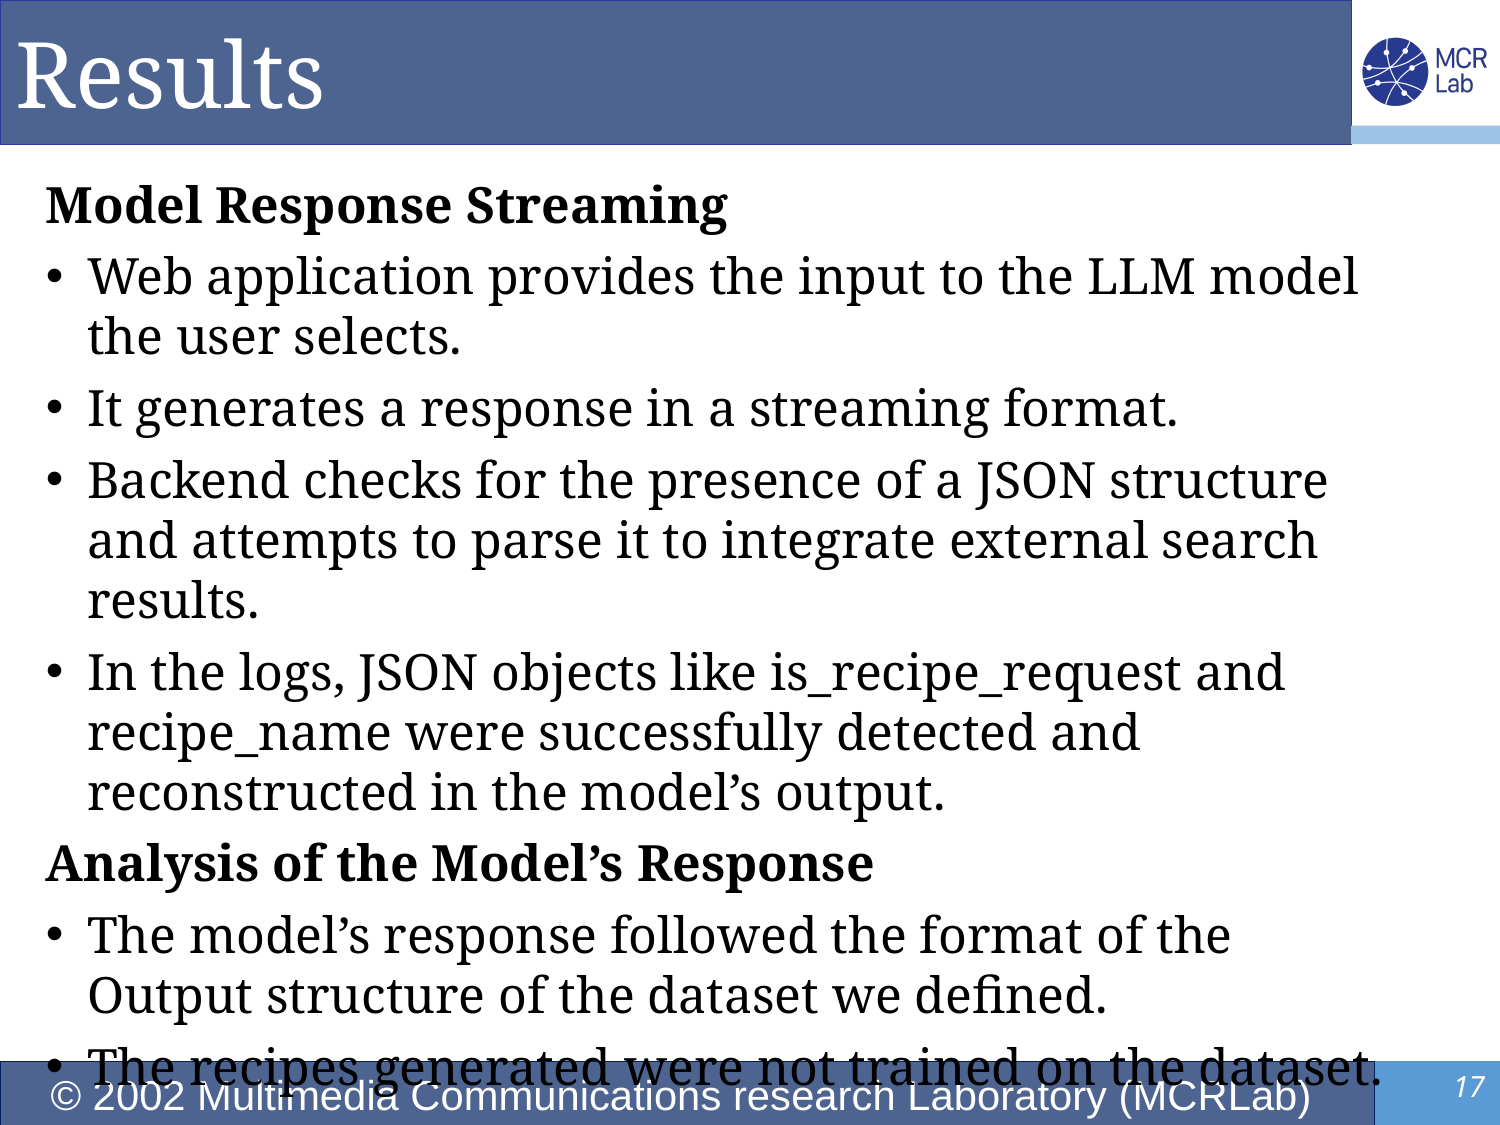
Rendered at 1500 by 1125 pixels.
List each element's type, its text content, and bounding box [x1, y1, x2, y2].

title Results [0, 2, 1335, 110]
list Model Response Streaming Web application provides the input to the LLM model the user selects. It generates a response in a streaming format. Backend checks for the presence of a JSON structure and attempts to parse it to integrate external search results. In the logs, JSON objects like is_recipe_request and recipe_name were successfully detected and reconstructed in the model’s output. Analysis of the Model’s Response The model’s response followed the format of the Output structure of the dataset we defined. The recipes generated were not trained on the dataset. [15, 158, 1402, 1027]
